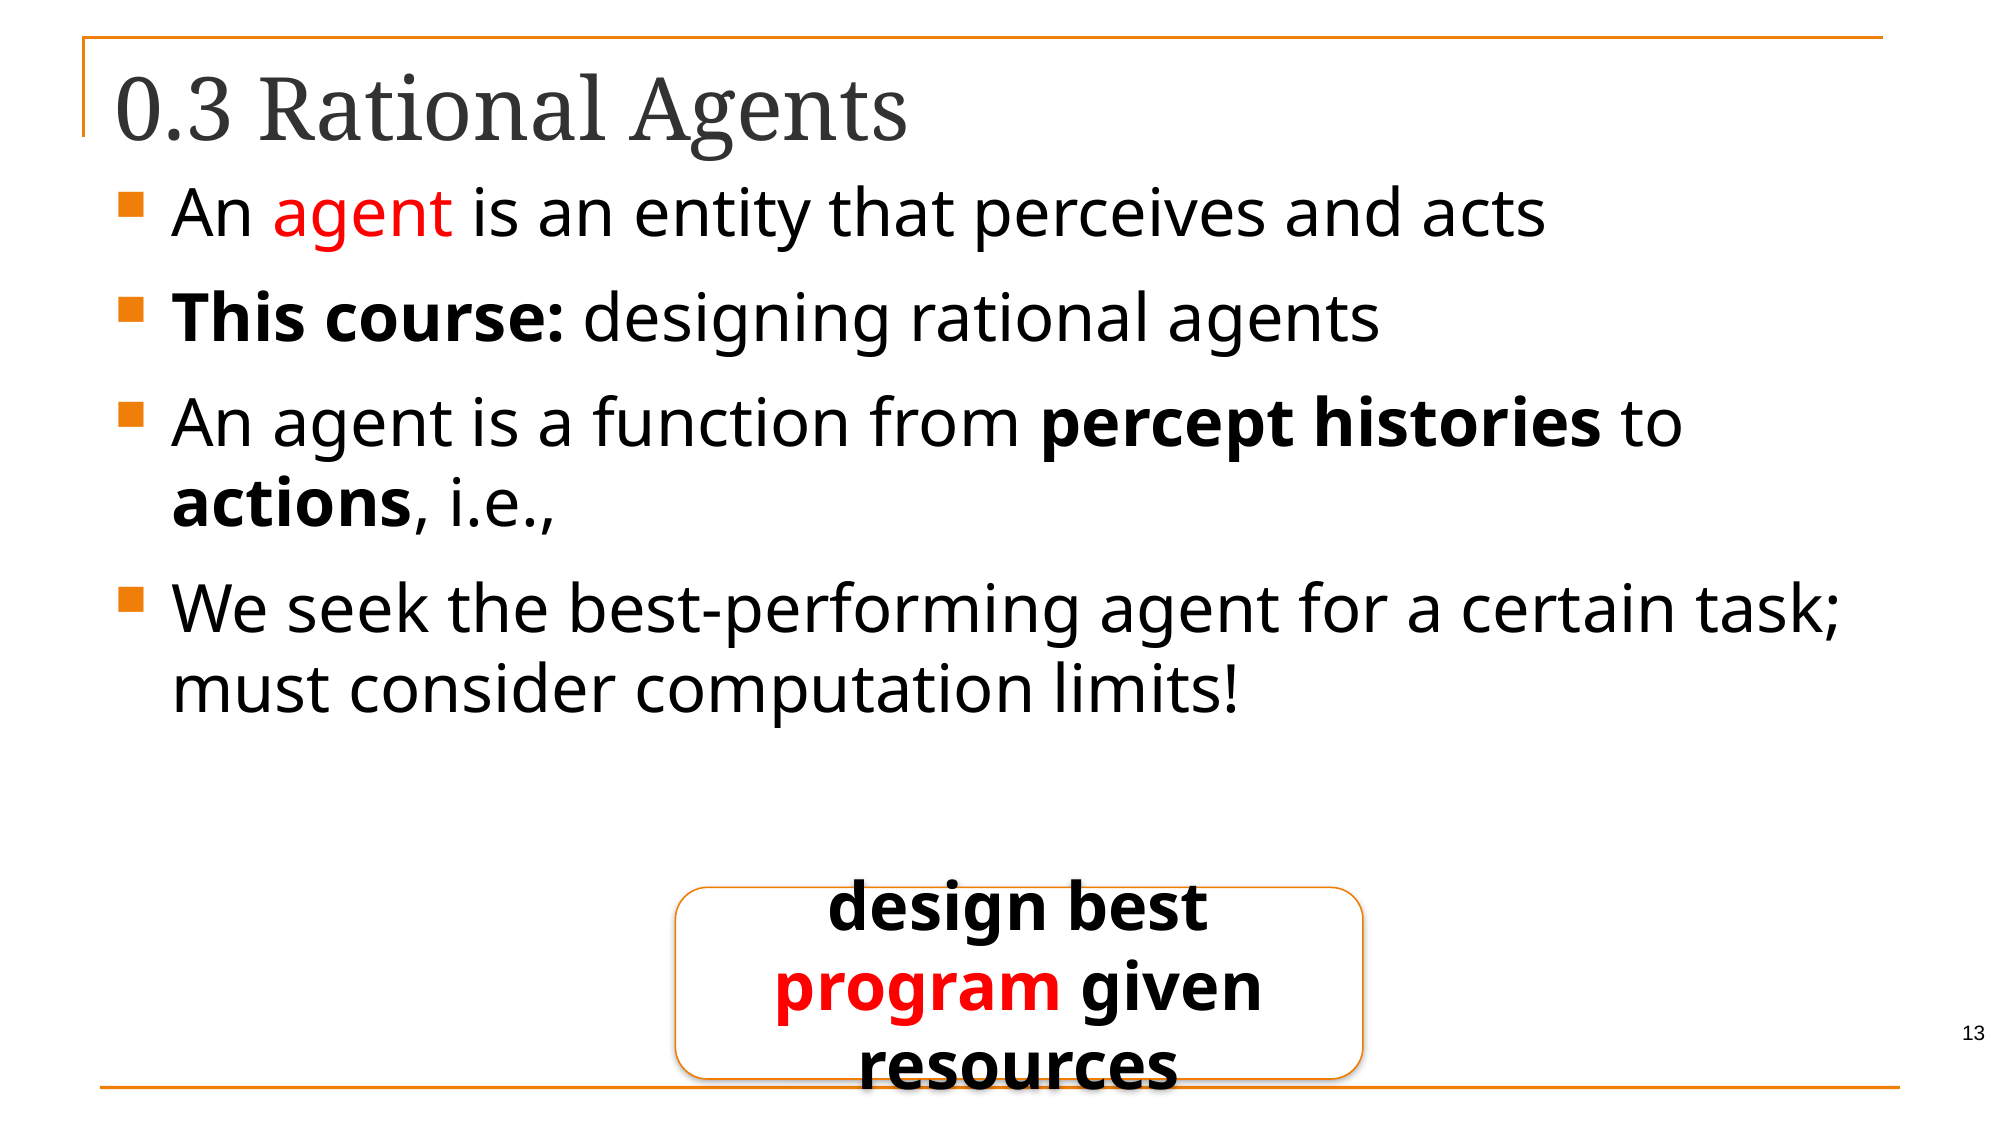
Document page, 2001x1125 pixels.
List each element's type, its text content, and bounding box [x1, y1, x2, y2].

slide_number 13 [1929, 1002, 2000, 1062]
title 0.3 Rational Agents [99, 45, 1900, 163]
text_box design best program given resources [674, 886, 1364, 1080]
